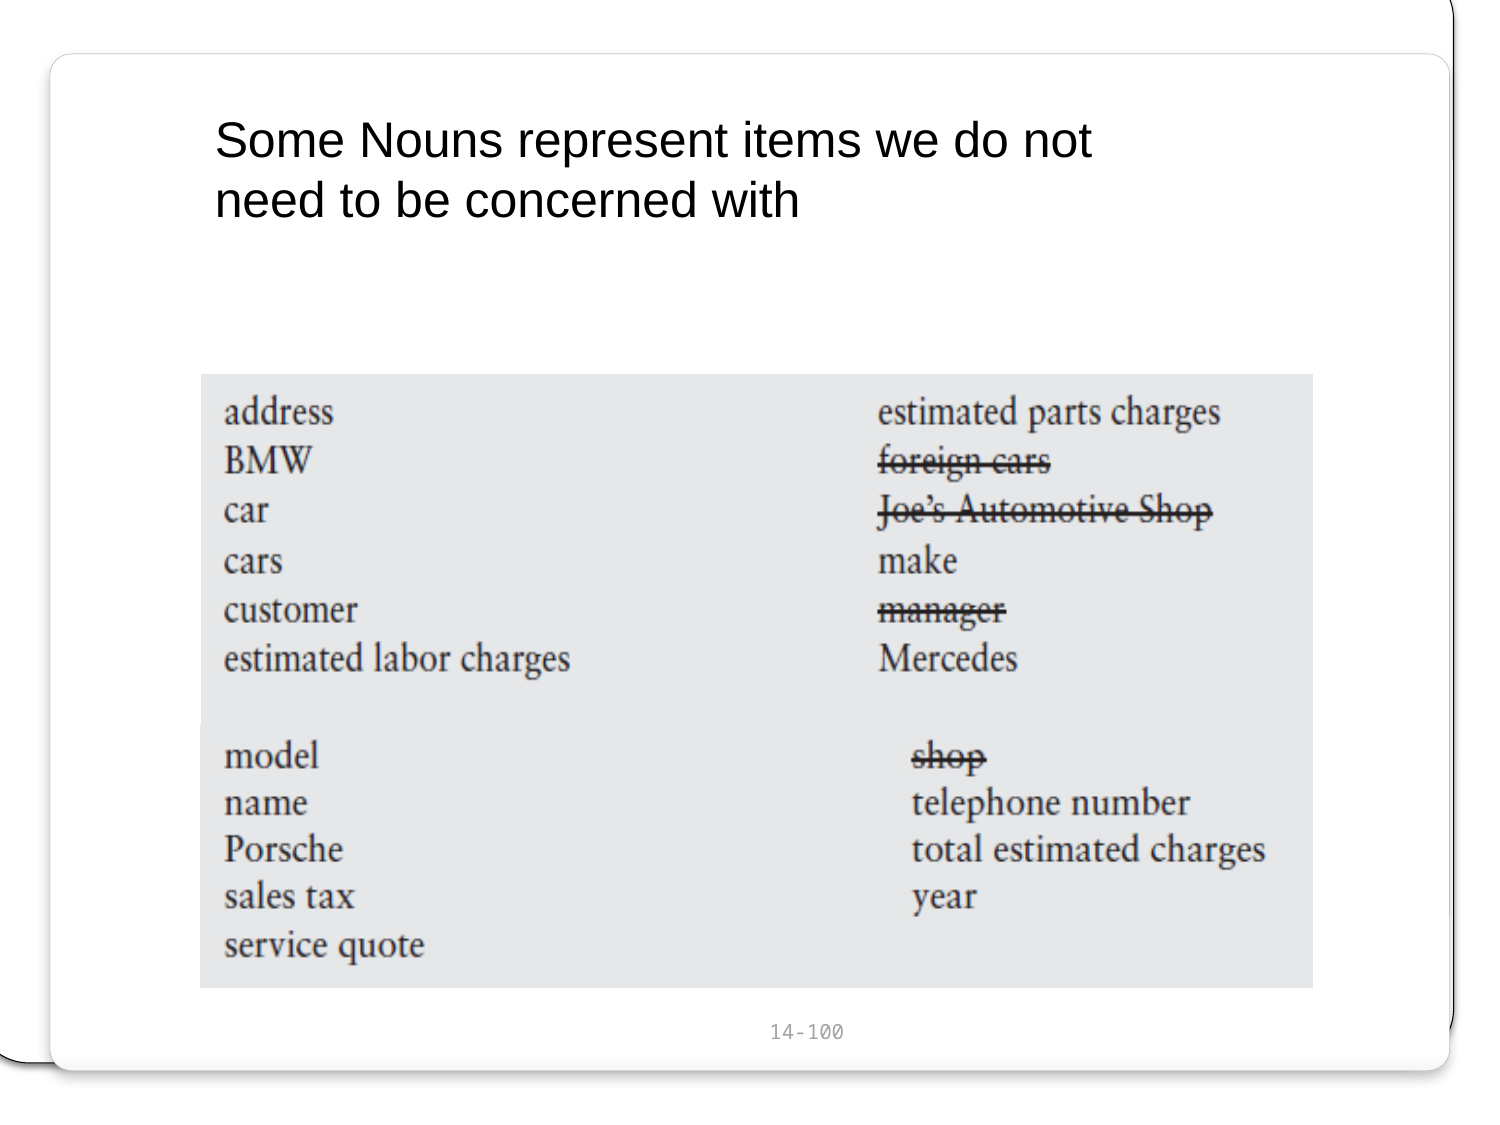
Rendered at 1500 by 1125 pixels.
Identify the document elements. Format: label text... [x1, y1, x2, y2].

text_box Some Nouns represent items we do not need to be concerned with [200, 99, 1225, 235]
picture [199, 374, 1313, 988]
slide_number 14-100 [619, 1002, 995, 1063]
